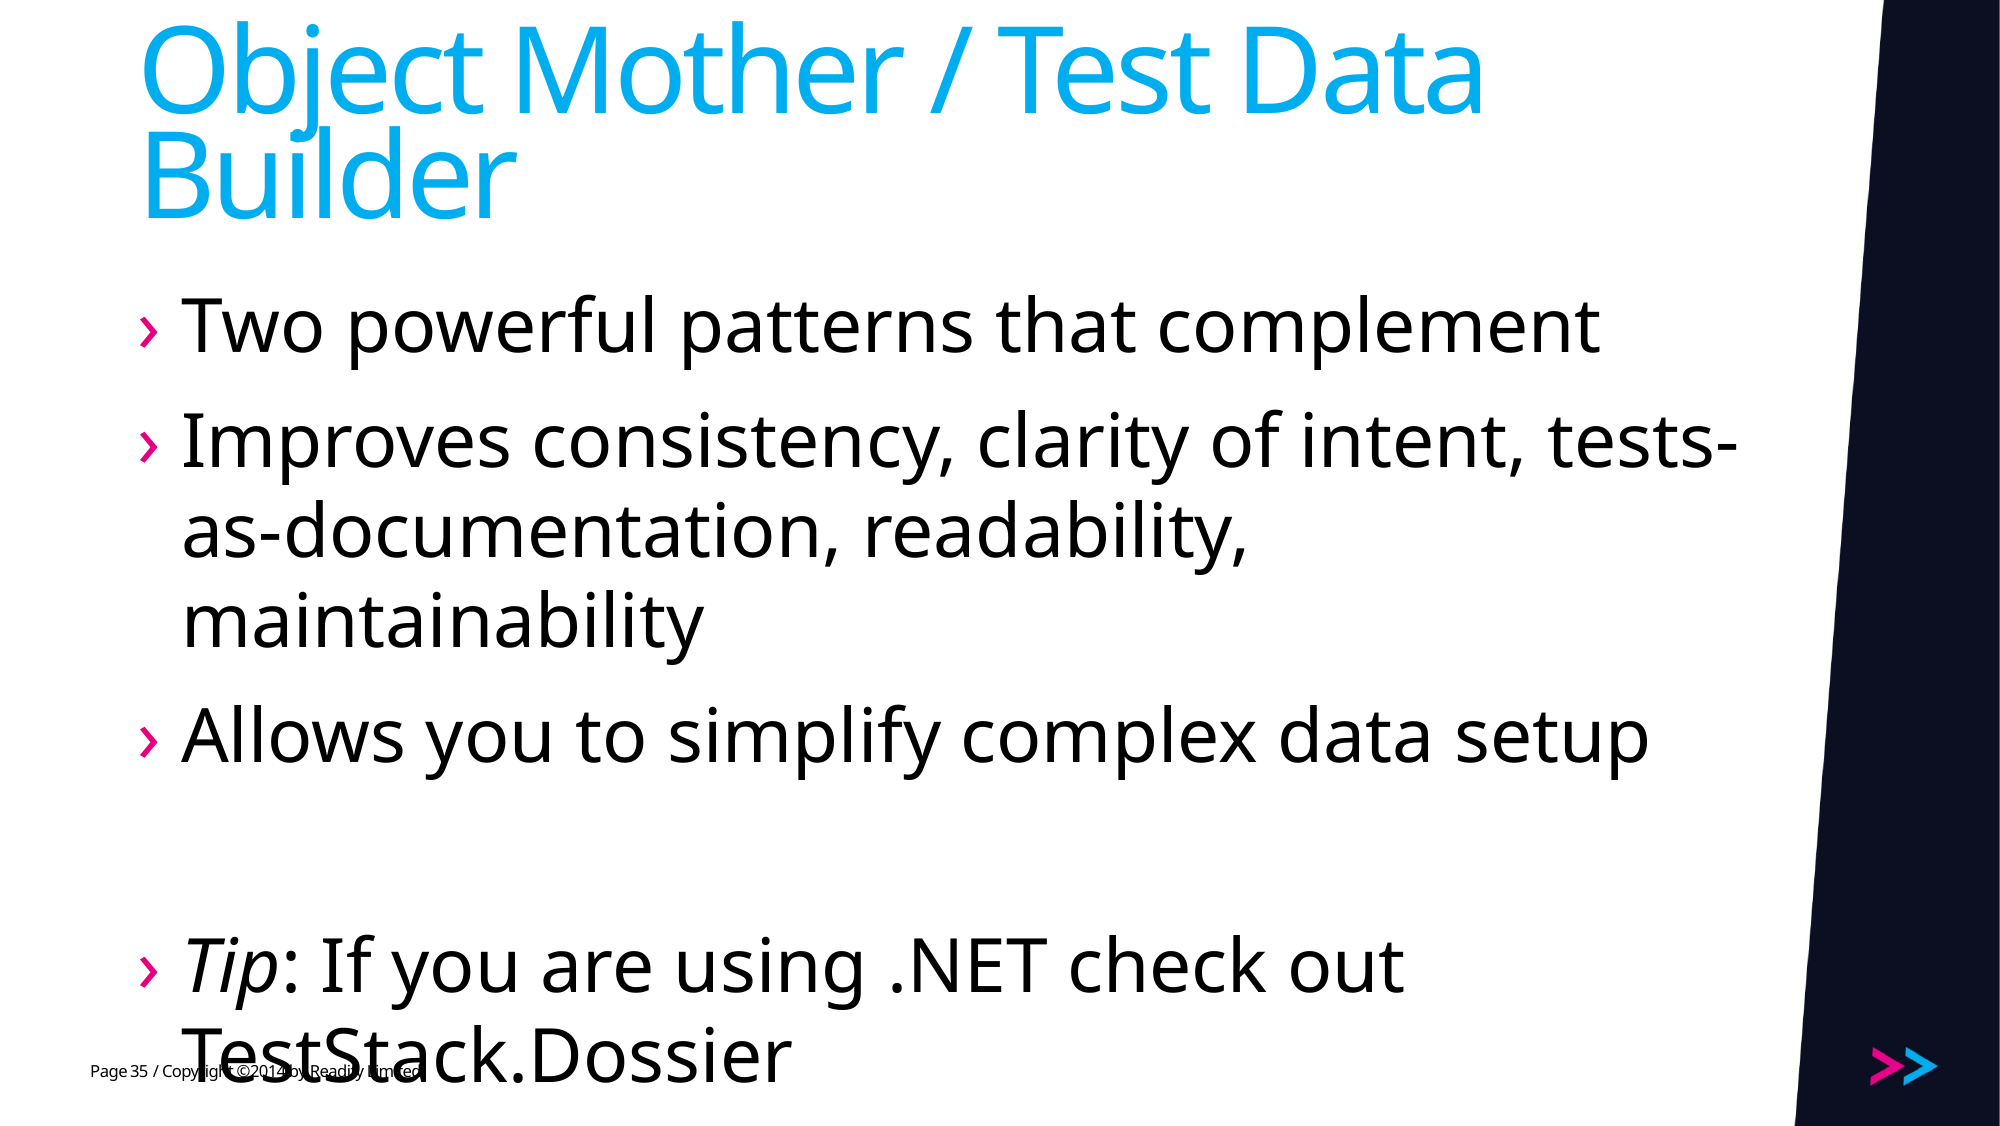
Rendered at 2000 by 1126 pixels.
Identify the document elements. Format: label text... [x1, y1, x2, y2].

list Two powerful patterns that complement Improves consistency, clarity of intent, tests-as-documentation, readability, maintainability Allows you to simplify complex data setup Tip: If you are using .NET check out TestStack.Dossier [137, 277, 1786, 1021]
title Object Mother / Test Data Builder [137, 54, 1786, 243]
footer / Copyright ©2014 by Readify Limited [166, 1061, 1504, 1113]
picture [0, 0, 2000, 1126]
slide_number 35 [130, 1061, 166, 1113]
